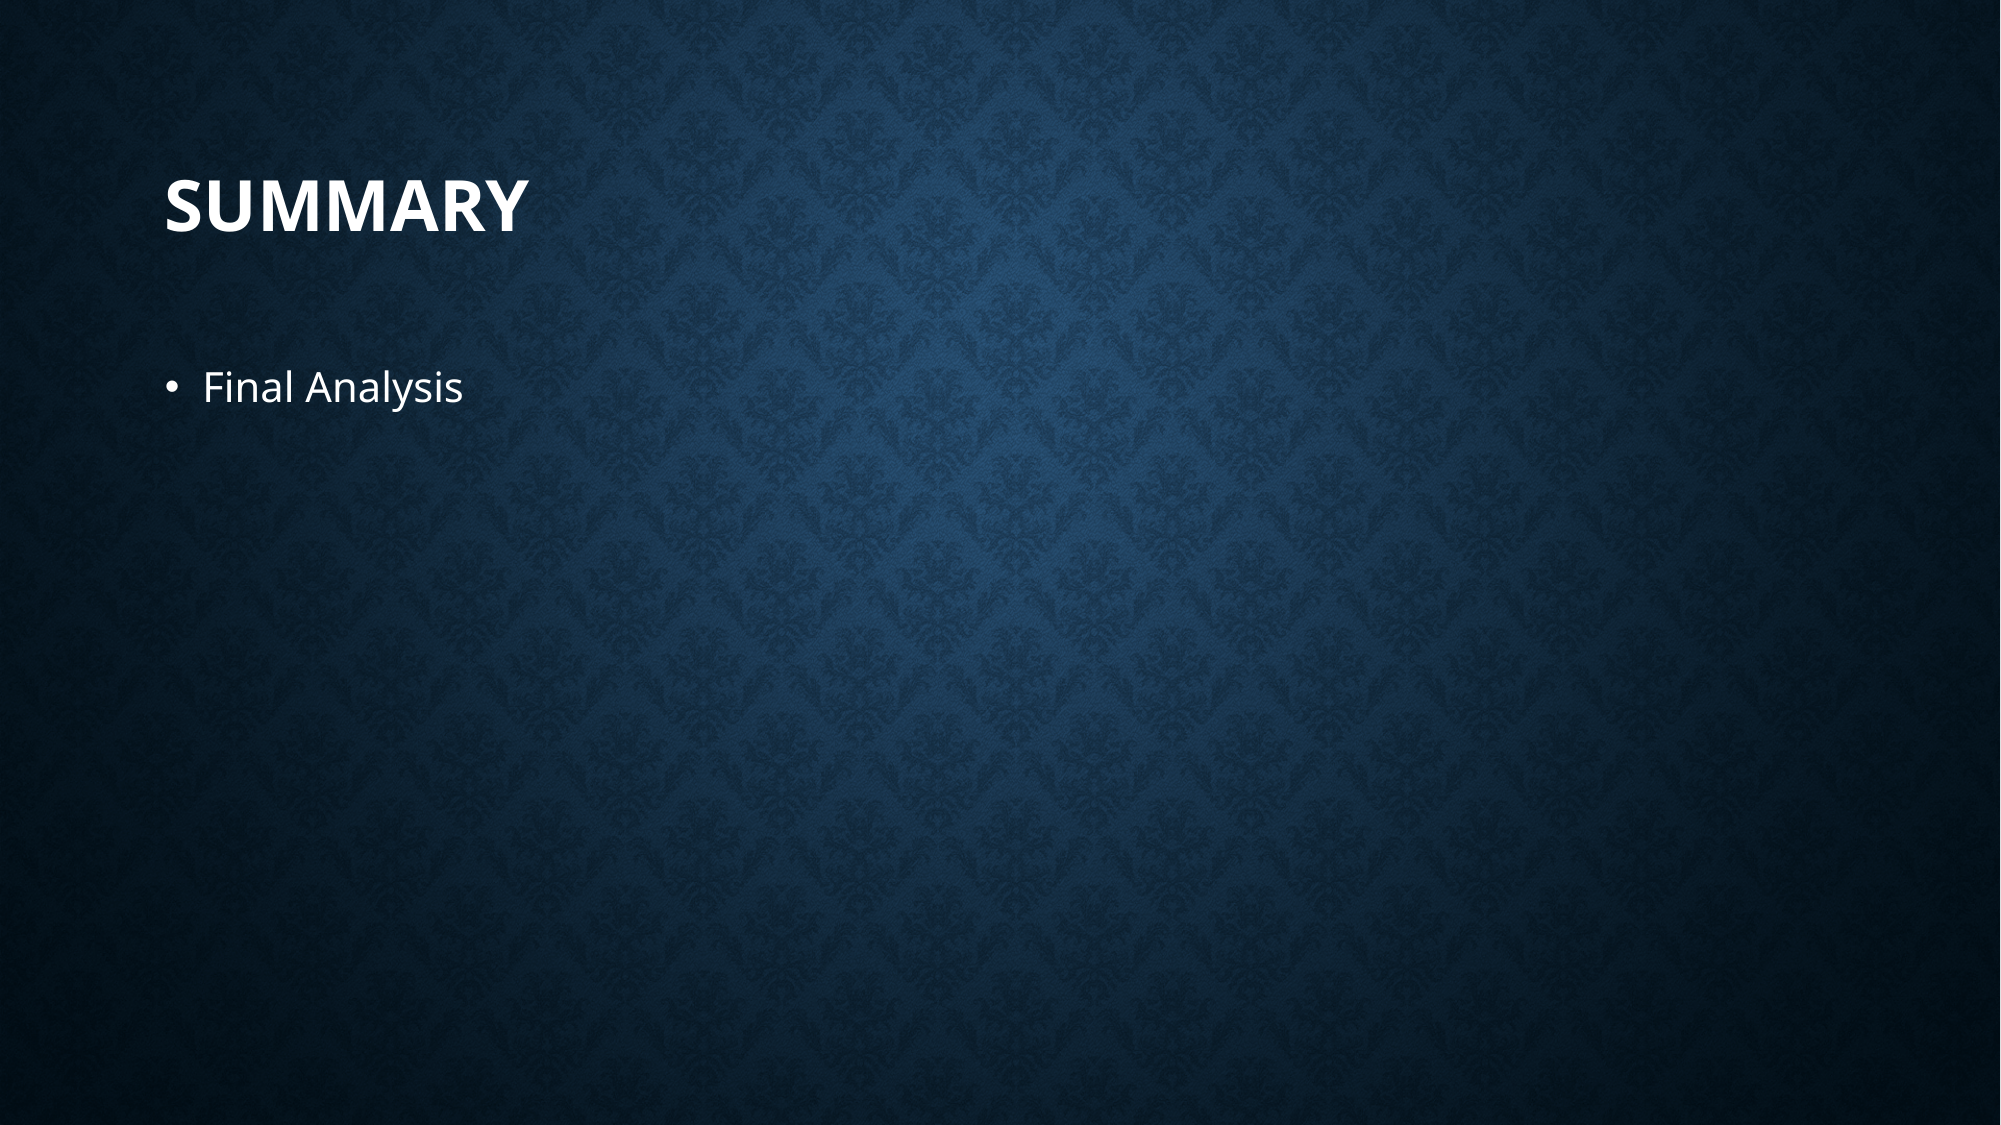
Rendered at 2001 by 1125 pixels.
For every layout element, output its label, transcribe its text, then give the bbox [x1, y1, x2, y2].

list Final Analysis [149, 343, 1849, 950]
title summary [149, 99, 1849, 318]
